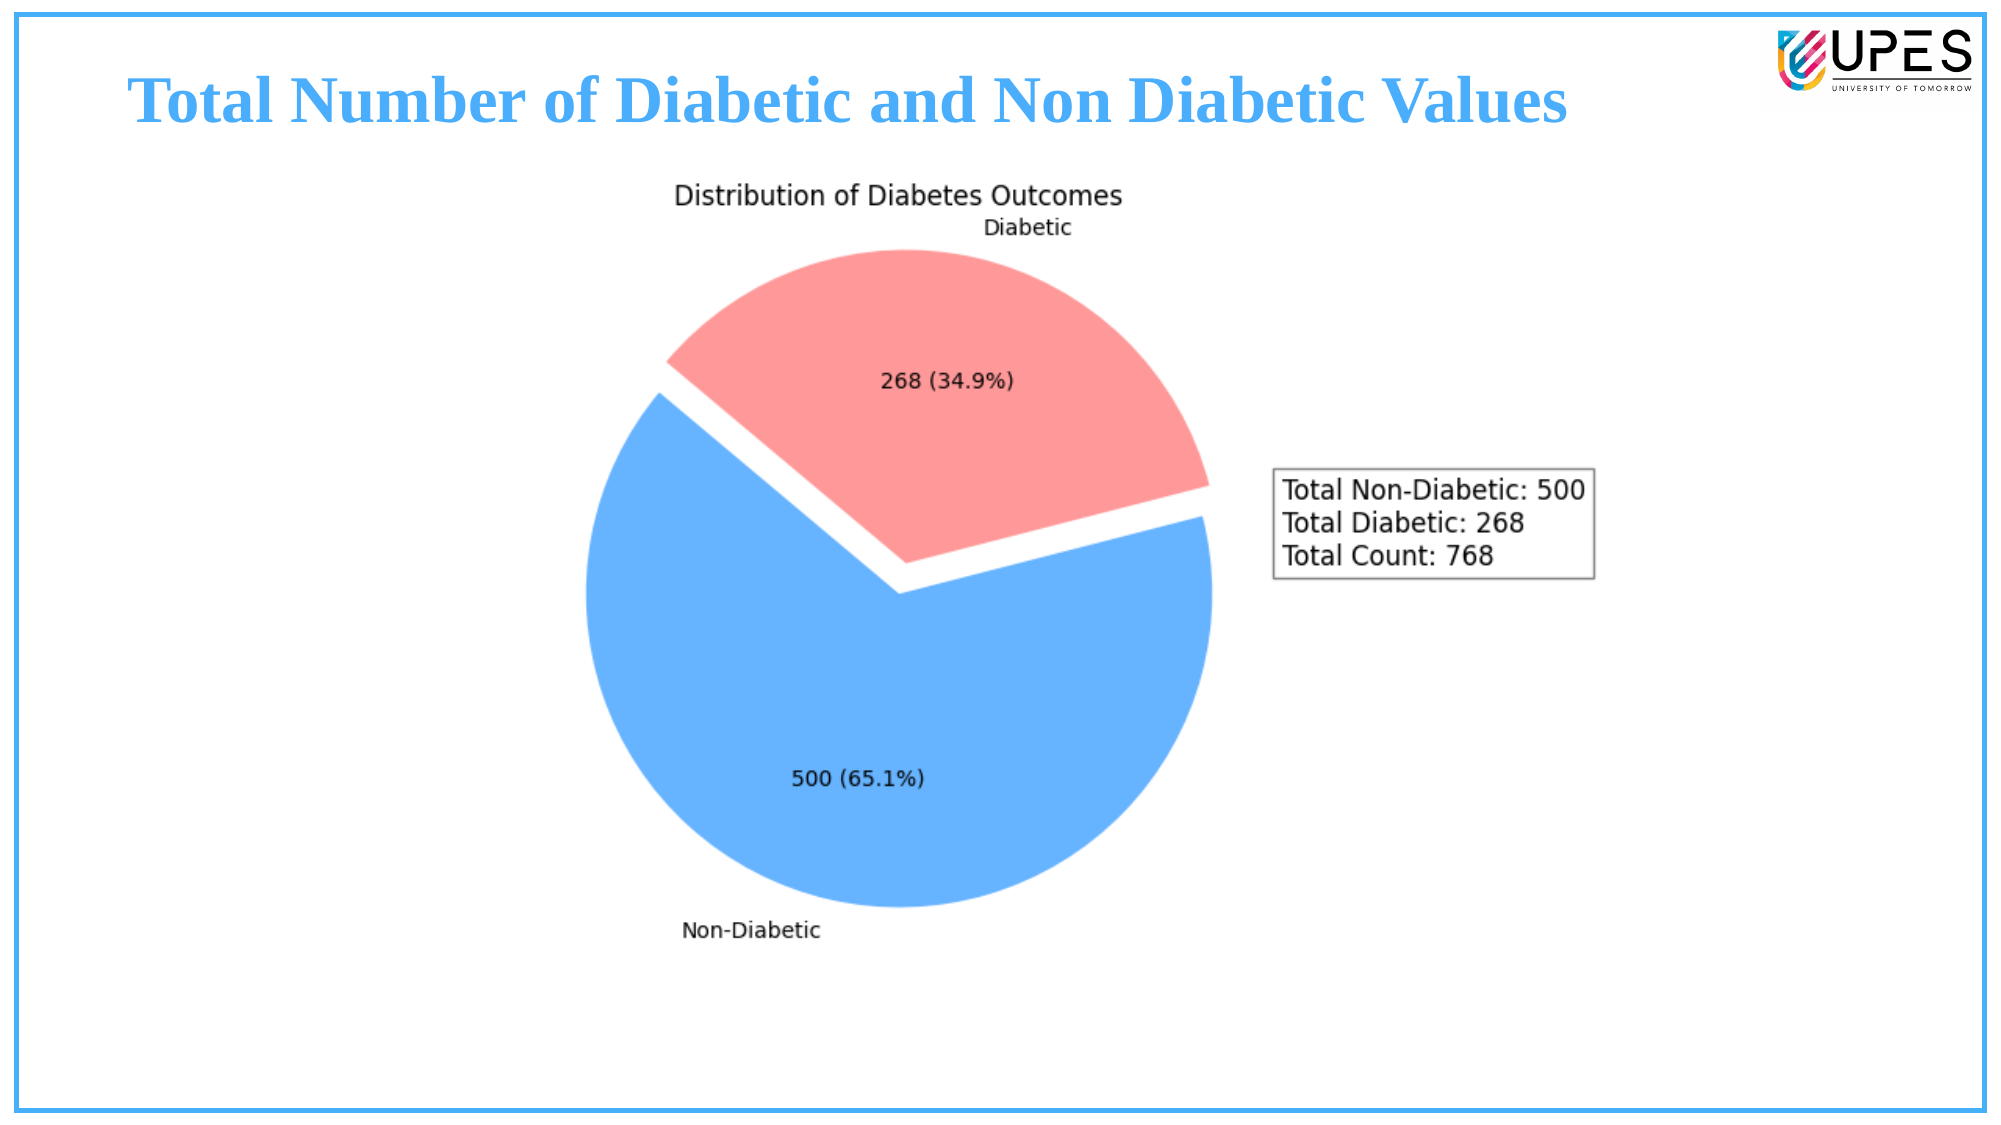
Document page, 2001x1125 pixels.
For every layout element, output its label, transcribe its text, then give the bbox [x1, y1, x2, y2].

picture [399, 168, 1600, 957]
picture [1758, 20, 1978, 110]
text_box Total Number of Diabetic and Non Diabetic Values [113, 57, 1722, 164]
